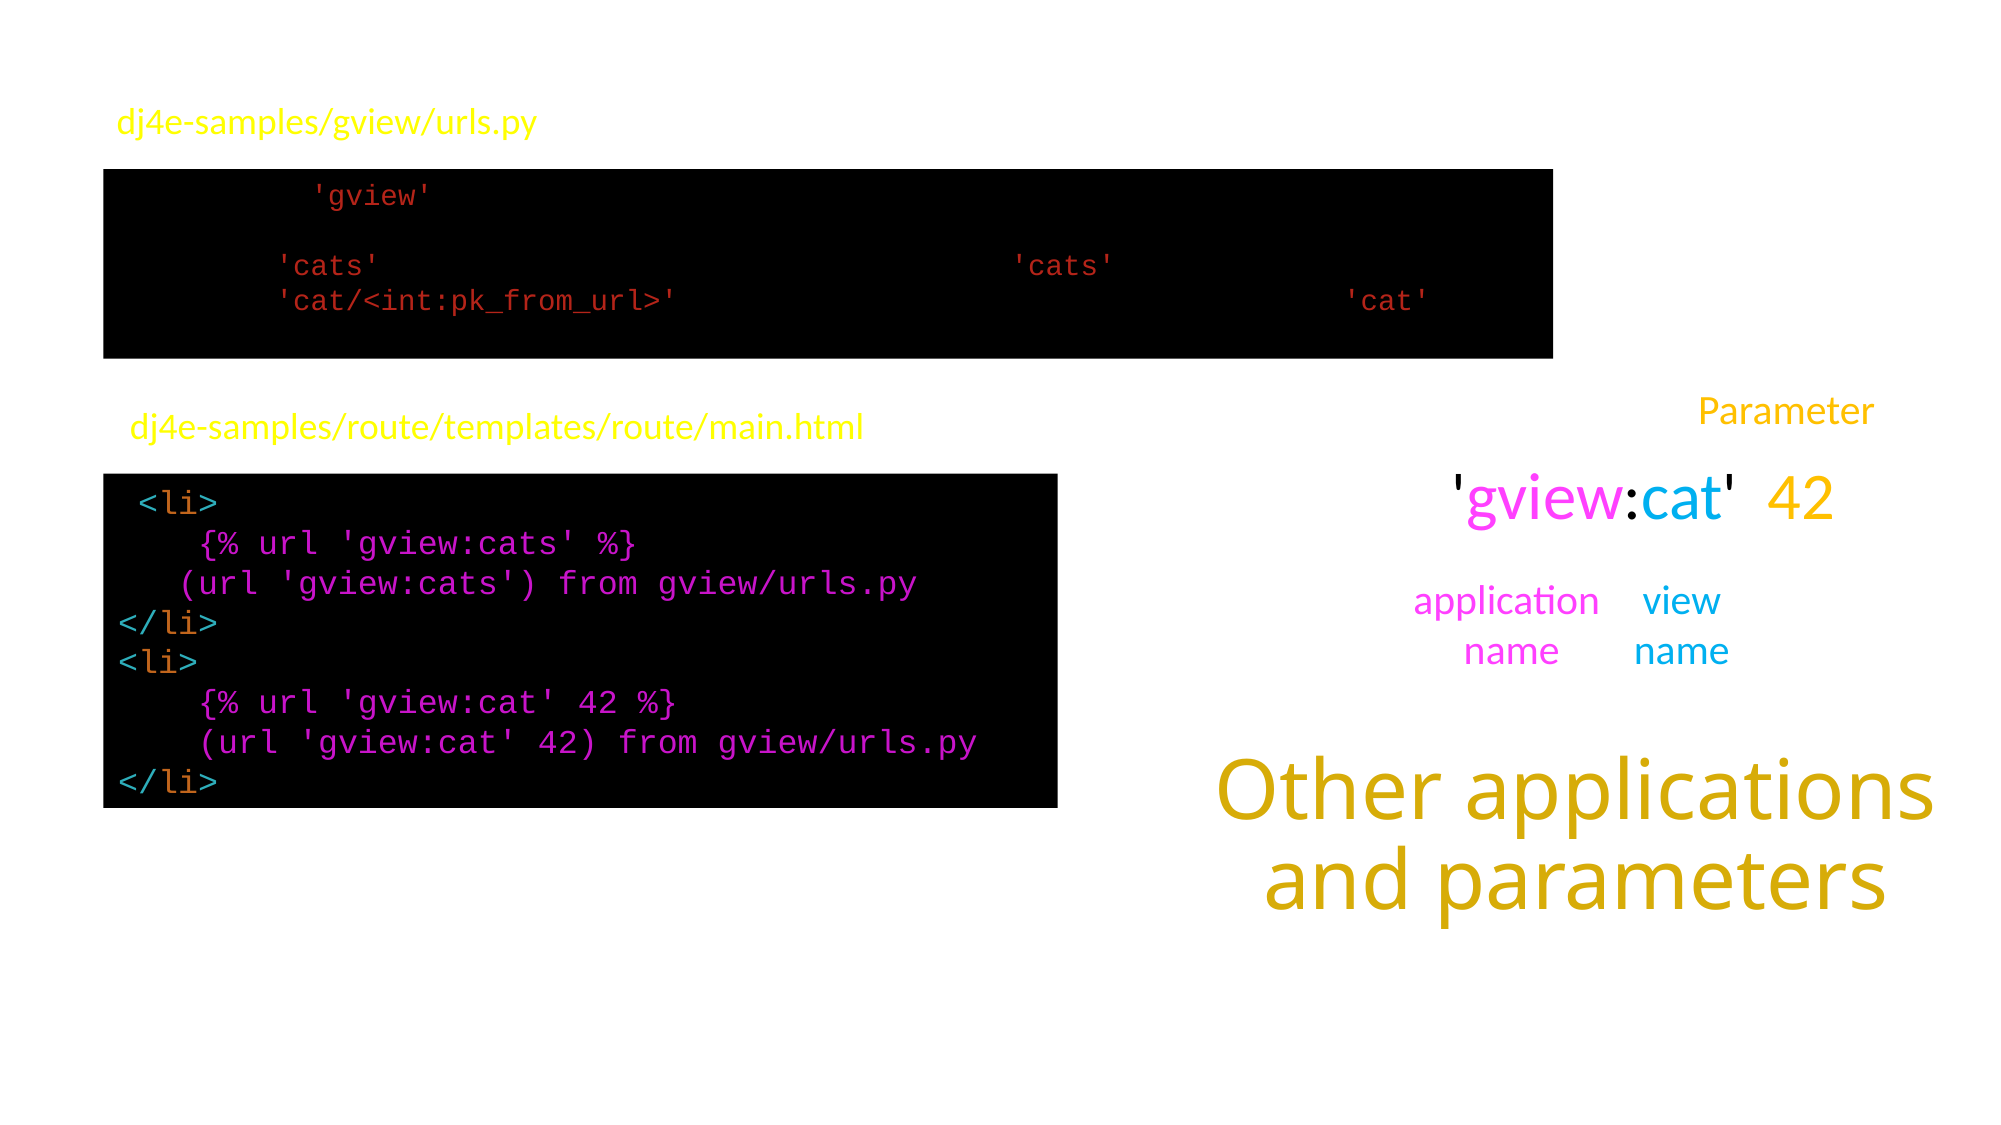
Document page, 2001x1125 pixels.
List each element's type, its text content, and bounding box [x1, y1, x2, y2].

text_box dj4e-samples/route/templates/route/main.html [115, 394, 880, 455]
title Other applications and parameters [1193, 728, 1959, 947]
text_box Parameter [1683, 375, 1890, 441]
text_box 'gview:cat' 42 [1436, 445, 1851, 540]
text_box dj4e-samples/gview/urls.py [101, 90, 553, 150]
text_box app_name = 'gview' urlpatterns = [ path('cats', views.CatListView.as_view(), name='cats'), path('cat/<int:pk_from_url>', views.CatDetailView.as_view(), name='cat'), ] [103, 169, 1554, 359]
text_box view name [1618, 565, 1745, 681]
text_box application name [1398, 565, 1618, 681]
text_box <li> {% url 'gview:cats' %} (url 'gview:cats') from gview/urls.py </li> <li> {% url 'gview:cat' 42 %} (url 'gview:cat' 42) from gview/urls.py </li> [103, 473, 1058, 808]
